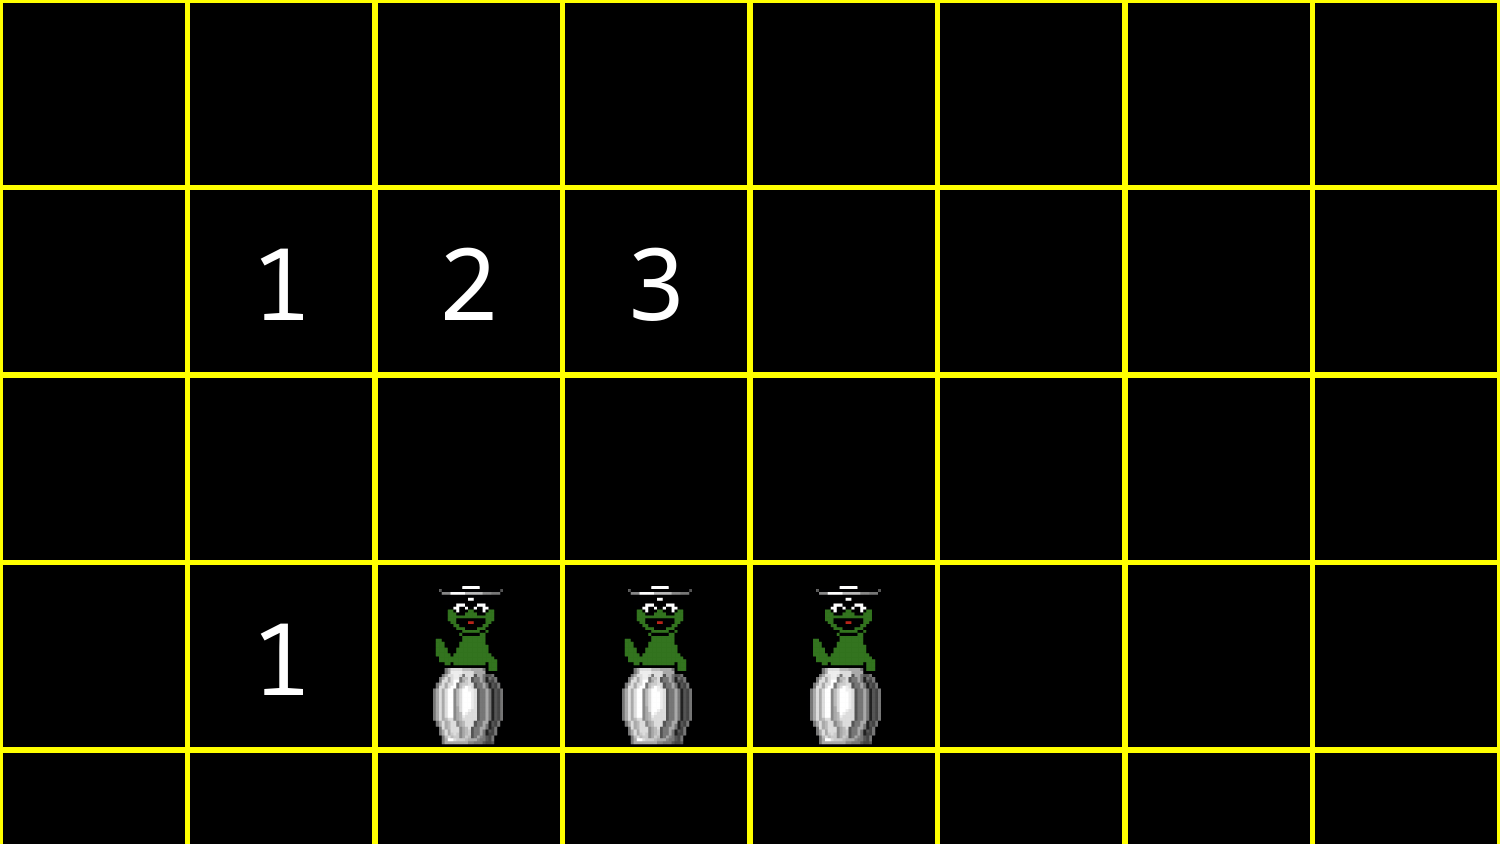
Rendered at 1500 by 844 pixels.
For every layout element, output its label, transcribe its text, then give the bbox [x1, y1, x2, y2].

table_cell [753, 753, 935, 844]
table_cell [3, 378, 185, 560]
table_cell [753, 565, 935, 747]
table_header [1128, 3, 1310, 185]
table_cell 3 [565, 190, 747, 372]
table_cell [3, 190, 185, 372]
table_cell [190, 753, 372, 844]
picture [429, 583, 506, 747]
table_header [753, 3, 935, 185]
picture [618, 583, 695, 747]
table_cell [1128, 190, 1310, 372]
table_cell [3, 565, 185, 747]
table_cell 1 [190, 190, 372, 372]
table_header [565, 3, 747, 185]
picture [807, 583, 884, 747]
table_header [3, 3, 185, 185]
table_cell [1315, 565, 1497, 747]
table_header [190, 3, 372, 185]
table_cell 1 [190, 565, 372, 747]
table_cell [565, 378, 747, 560]
table_cell [940, 378, 1122, 560]
table_cell [1315, 378, 1497, 560]
table_cell [940, 190, 1122, 372]
table_cell [940, 565, 1122, 747]
table_cell [565, 753, 747, 844]
table_header [940, 3, 1122, 185]
table_header [1315, 3, 1497, 185]
table_cell [940, 753, 1122, 844]
table_cell [565, 565, 747, 747]
table_cell [1315, 190, 1497, 372]
table_cell 2 [378, 190, 560, 372]
table_cell [1128, 753, 1310, 844]
table_cell [753, 190, 935, 372]
table_header [378, 3, 560, 185]
table_cell [190, 378, 372, 560]
table_cell [1128, 565, 1310, 747]
table_cell [3, 753, 185, 844]
table_cell [753, 378, 935, 560]
table_cell [1128, 378, 1310, 560]
table_cell [378, 565, 560, 747]
table_cell [378, 378, 560, 560]
table_cell [1315, 753, 1497, 844]
table_cell [378, 753, 560, 844]
